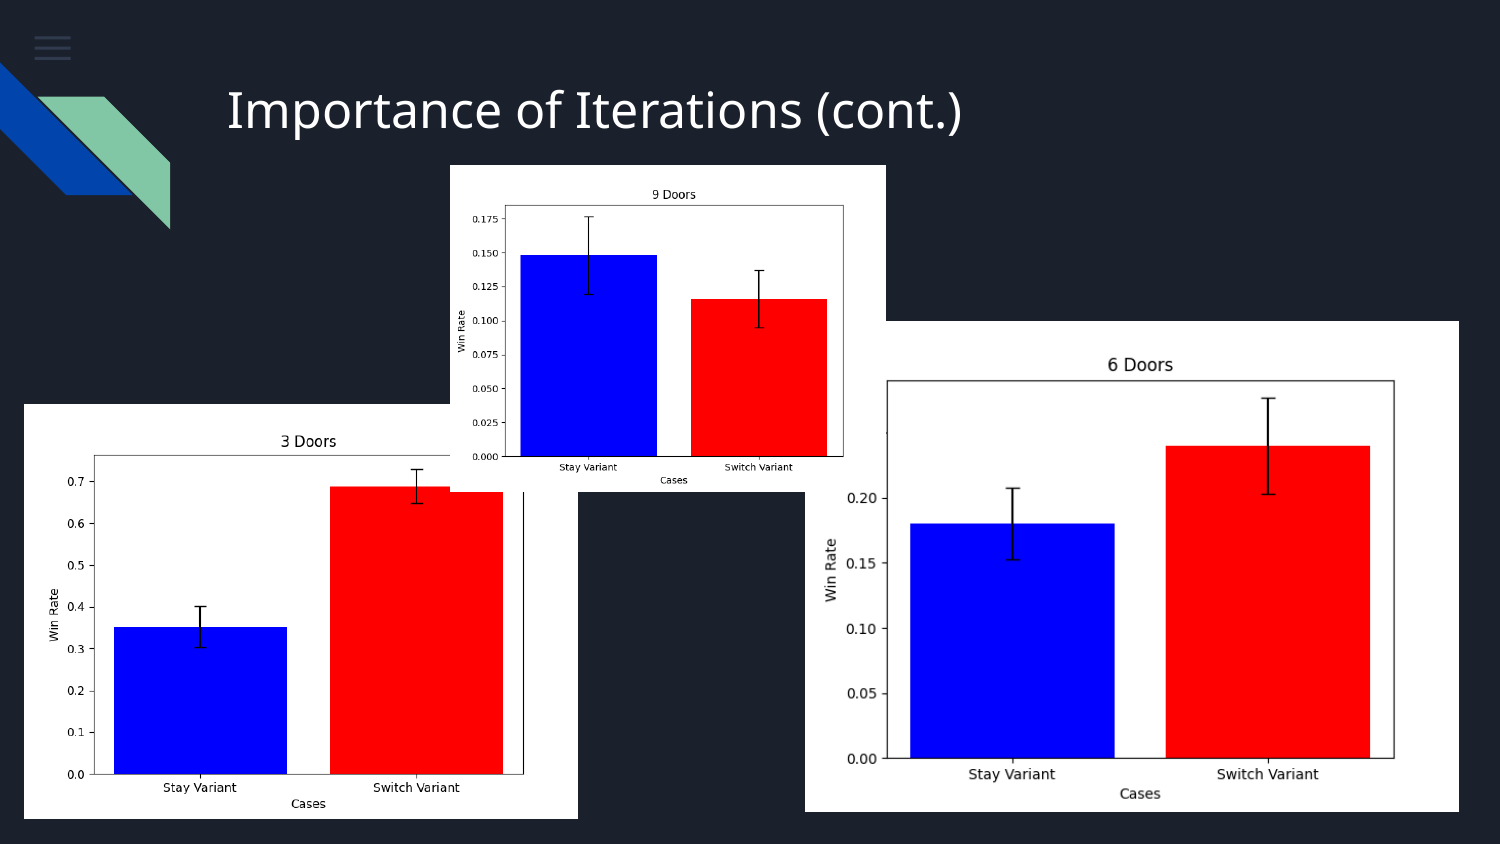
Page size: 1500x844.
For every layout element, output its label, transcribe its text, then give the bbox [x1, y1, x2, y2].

picture [24, 165, 1459, 819]
title Importance of Iterations (cont.) [212, 63, 1368, 214]
